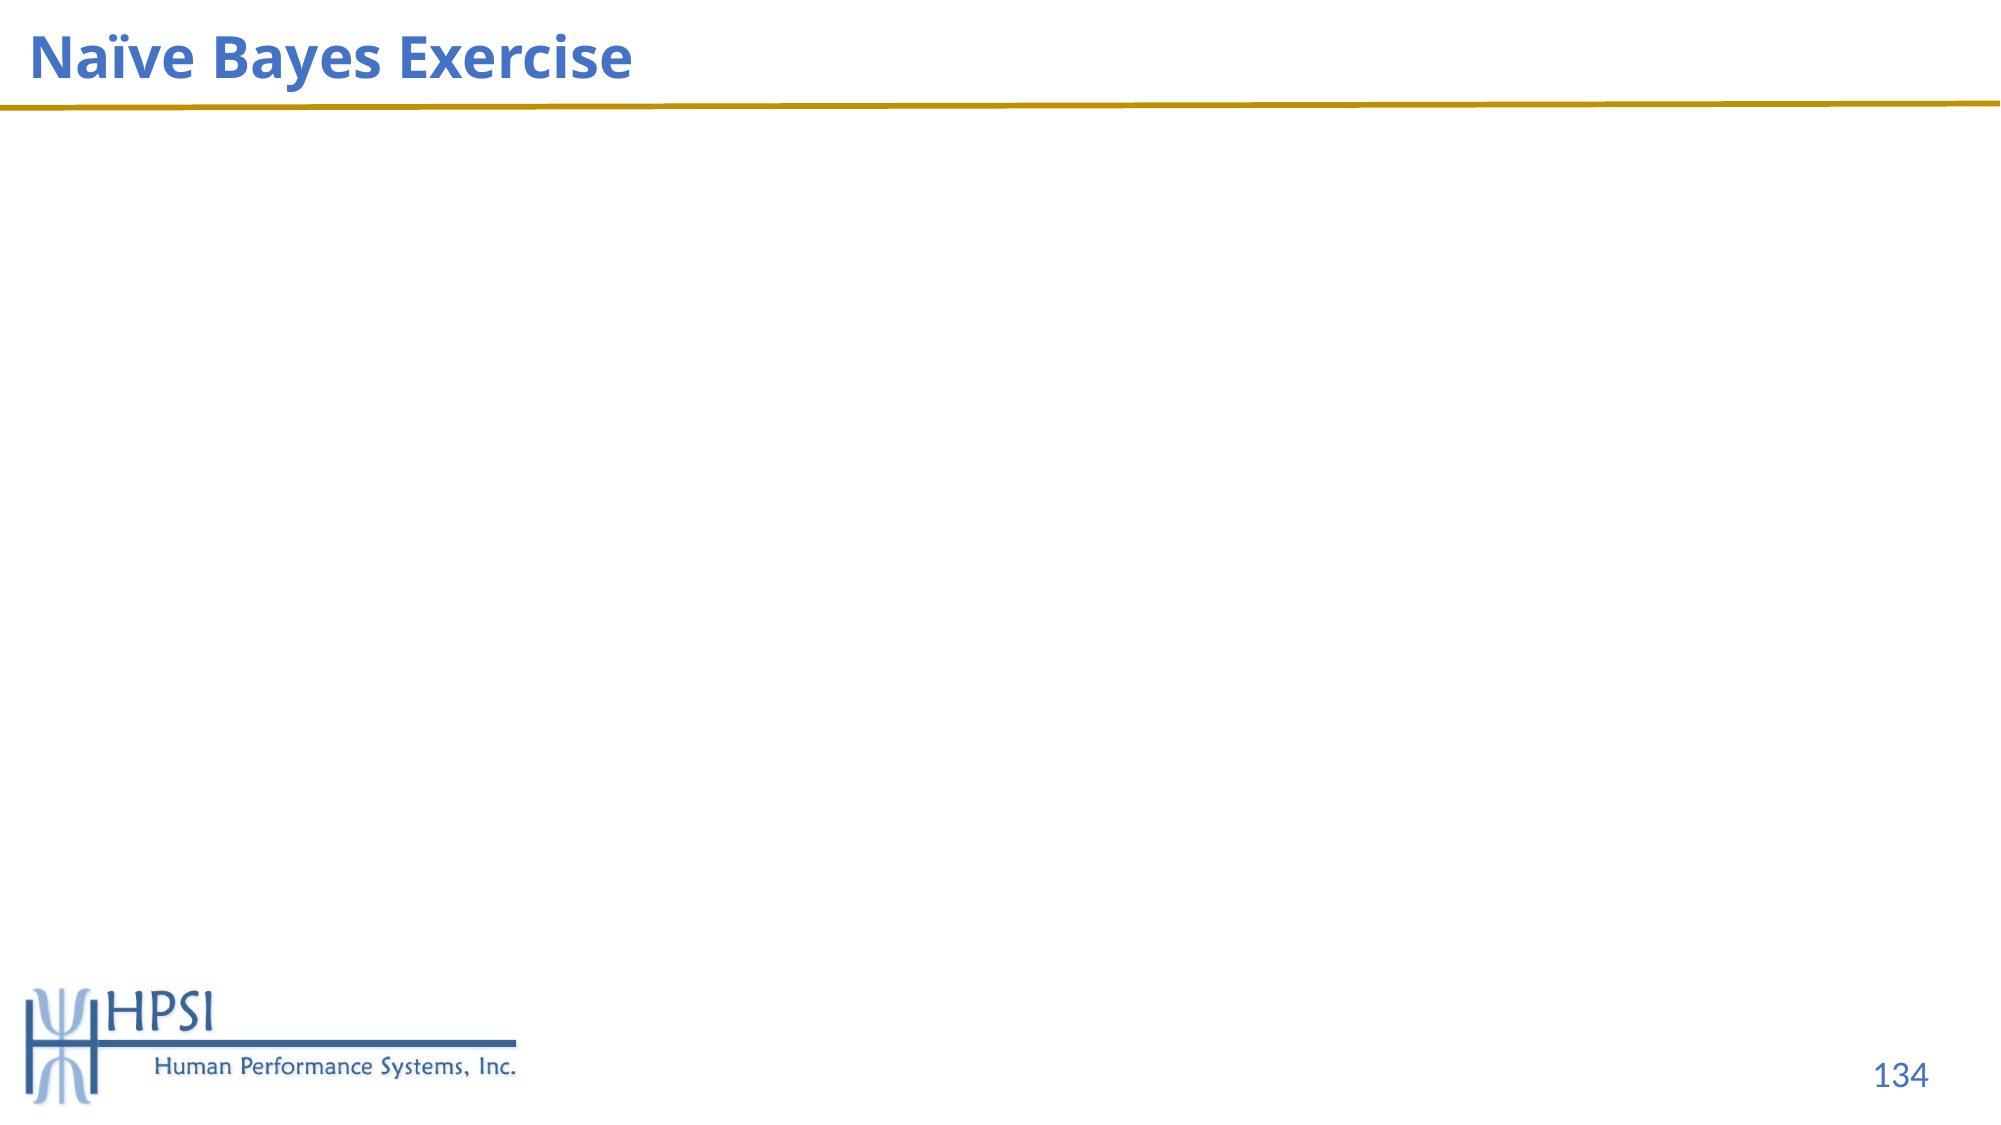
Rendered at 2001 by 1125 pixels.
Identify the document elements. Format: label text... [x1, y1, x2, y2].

picture [21, 981, 524, 1108]
title Naïve Bayes Exercise [13, 0, 1739, 120]
slide_number 134 [1493, 1042, 1944, 1103]
